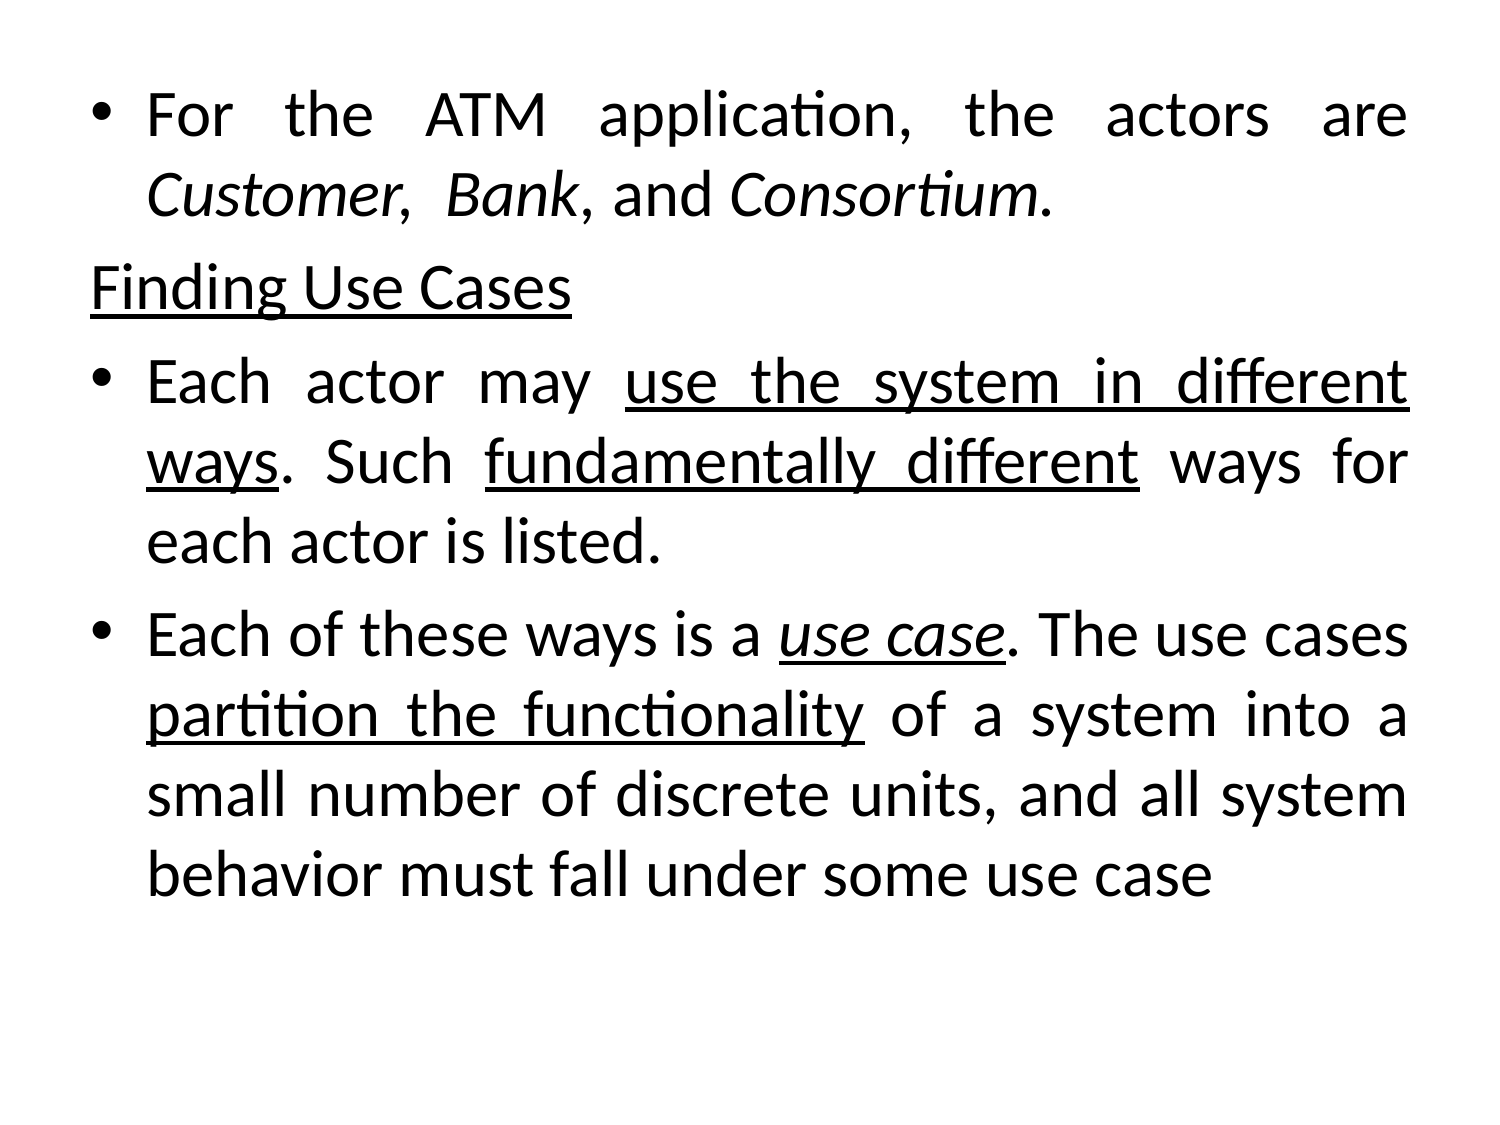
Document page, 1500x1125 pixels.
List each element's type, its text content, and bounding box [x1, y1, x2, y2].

list For the ATM application, the actors are Customer, Bank, and Consortium. Finding Use Cases Each actor may use the system in different ways. Such fundamentally different ways for each actor is listed. Each of these ways is a use case. The use cases partition the functionality of a system into a small number of discrete units, and all system behavior must fall under some use case [75, 62, 1425, 1005]
